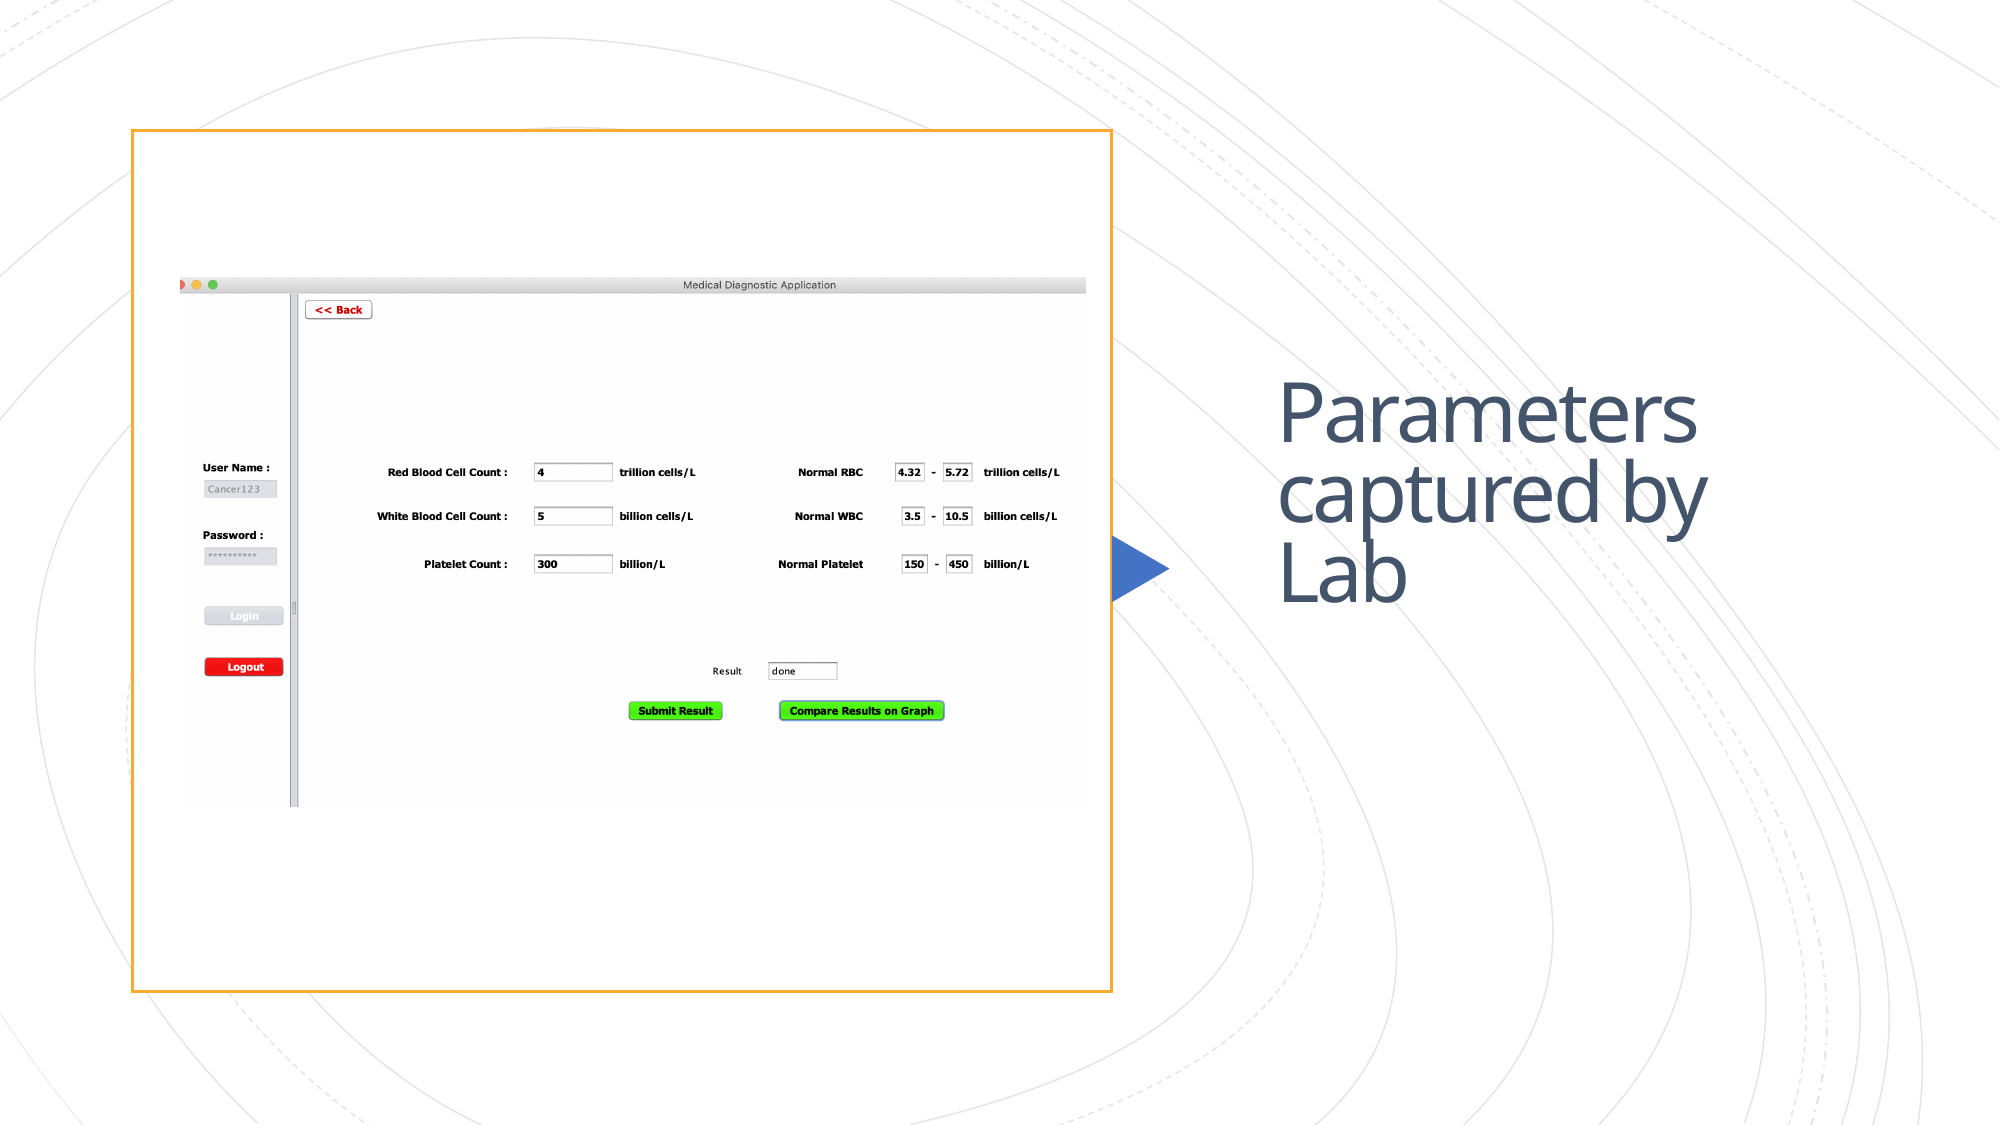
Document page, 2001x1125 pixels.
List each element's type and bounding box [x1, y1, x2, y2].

list [179, 277, 1087, 810]
text_box [0, 0, 2000, 1125]
